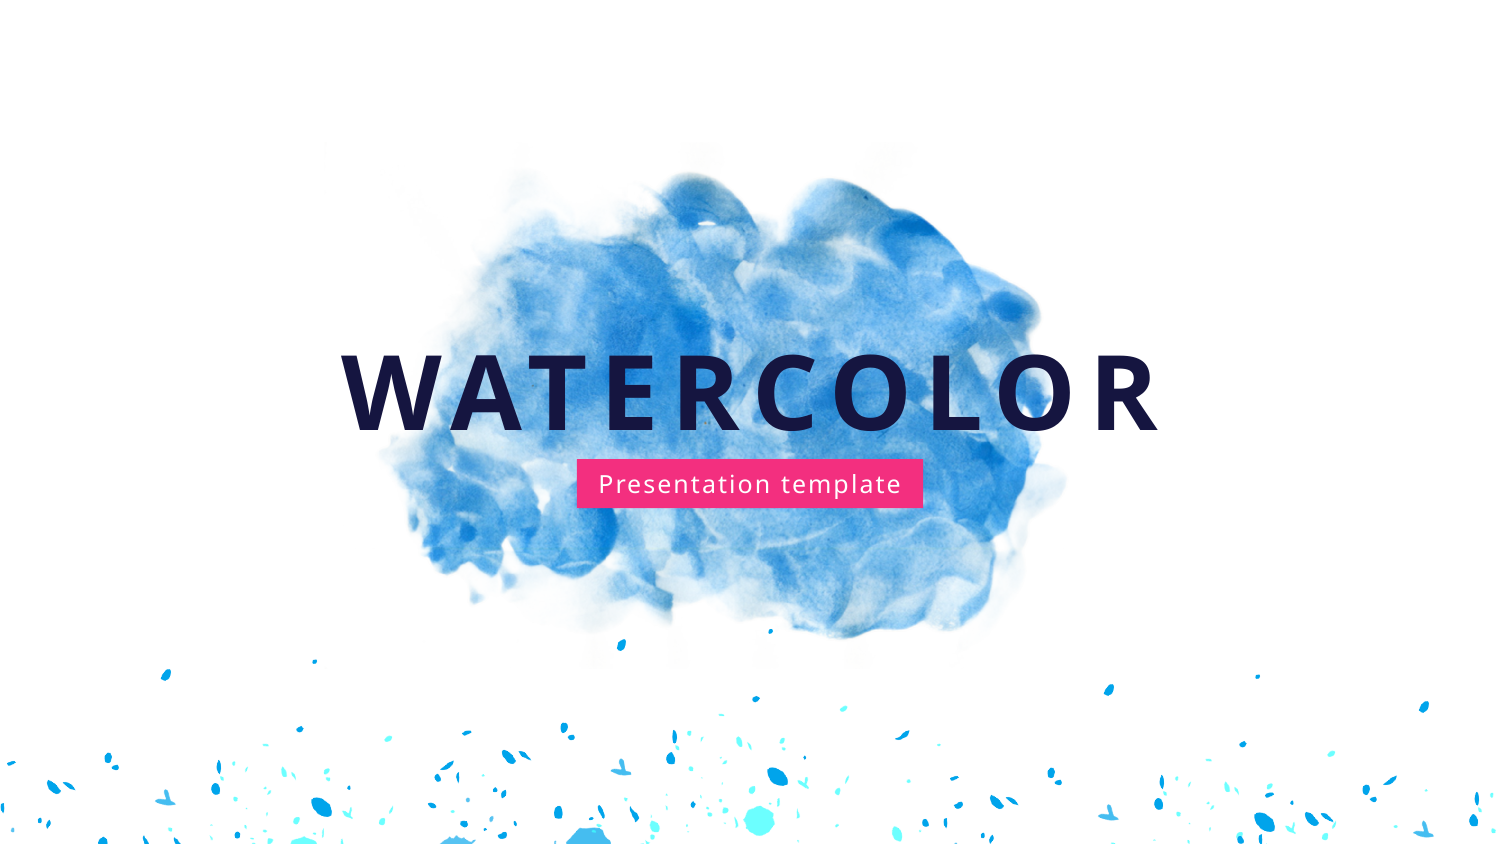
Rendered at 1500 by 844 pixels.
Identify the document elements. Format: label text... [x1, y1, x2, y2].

text_box WATERCOLOR [326, 319, 452, 460]
picture [0, 13, 1500, 844]
text_box WATERCOLOR [980, 319, 1174, 460]
